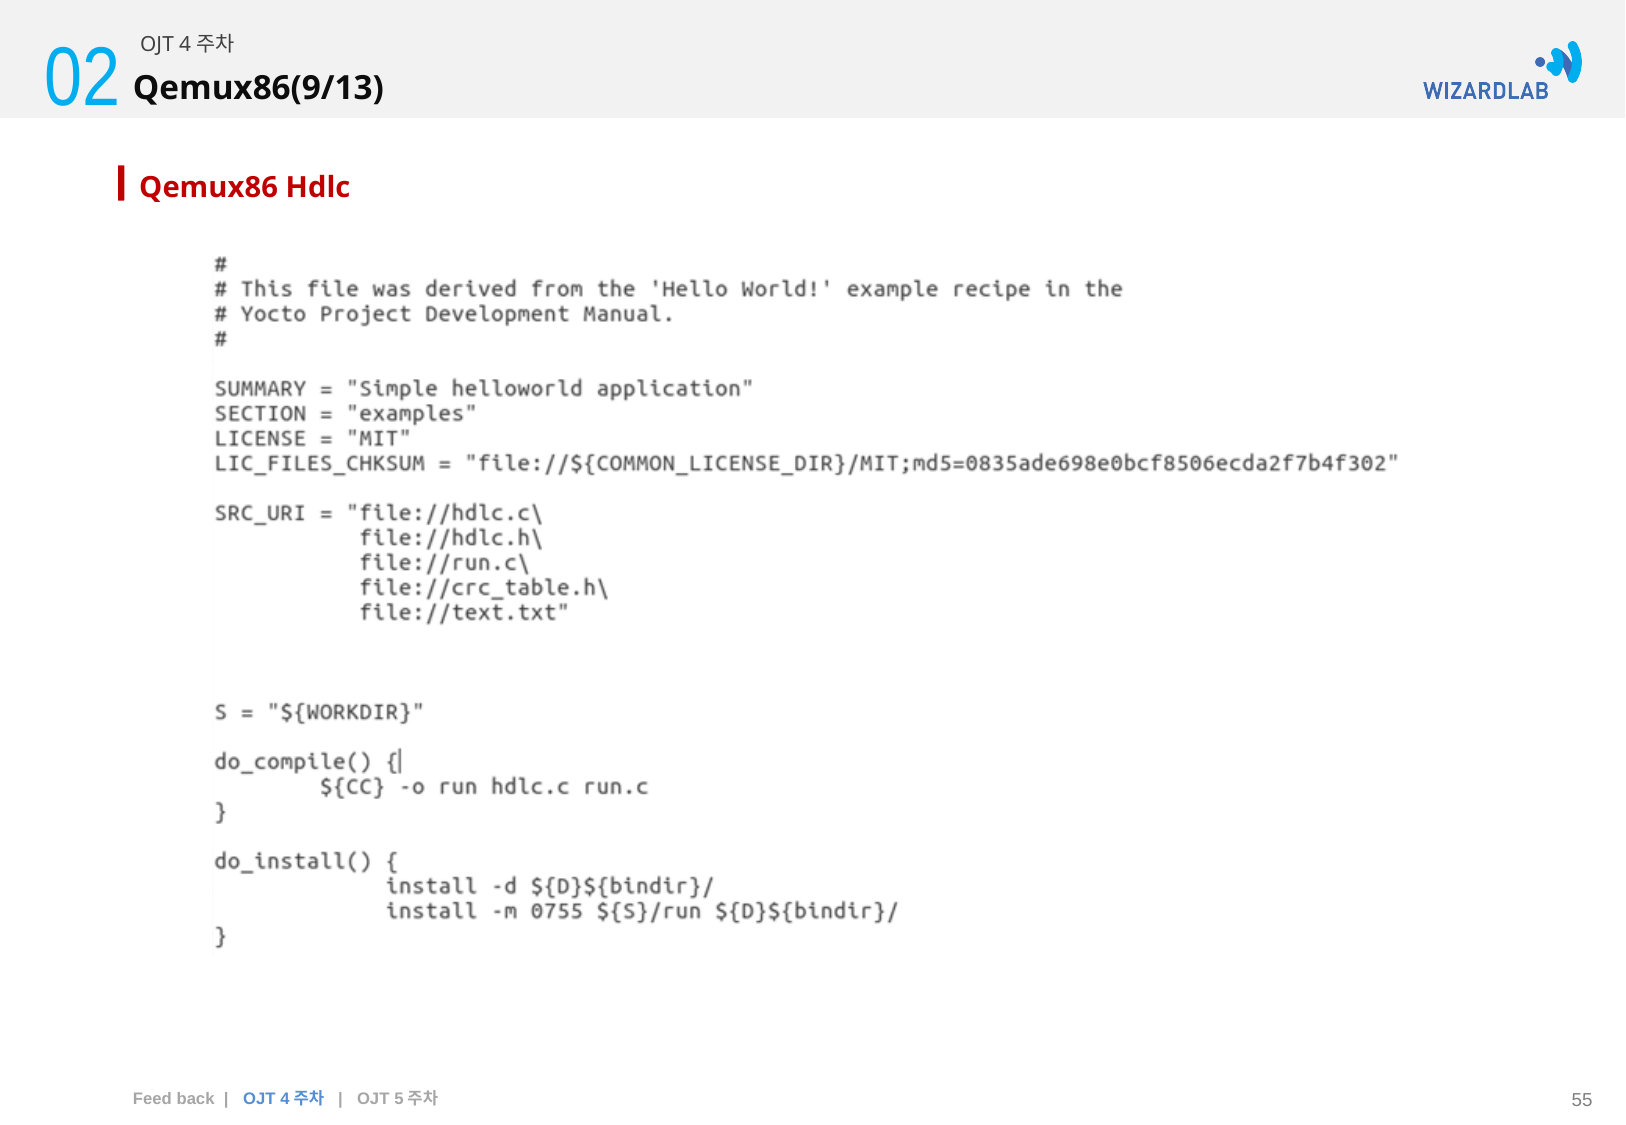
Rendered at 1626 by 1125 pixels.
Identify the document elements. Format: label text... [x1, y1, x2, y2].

picture [1423, 41, 1571, 99]
picture [1576, 41, 1582, 52]
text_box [117, 165, 935, 210]
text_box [29, 11, 1005, 134]
picture [212, 255, 1404, 957]
picture [1577, 72, 1582, 83]
text_box Feed back | OJT 4주차 | OJT 5주차 [118, 1080, 1625, 1116]
